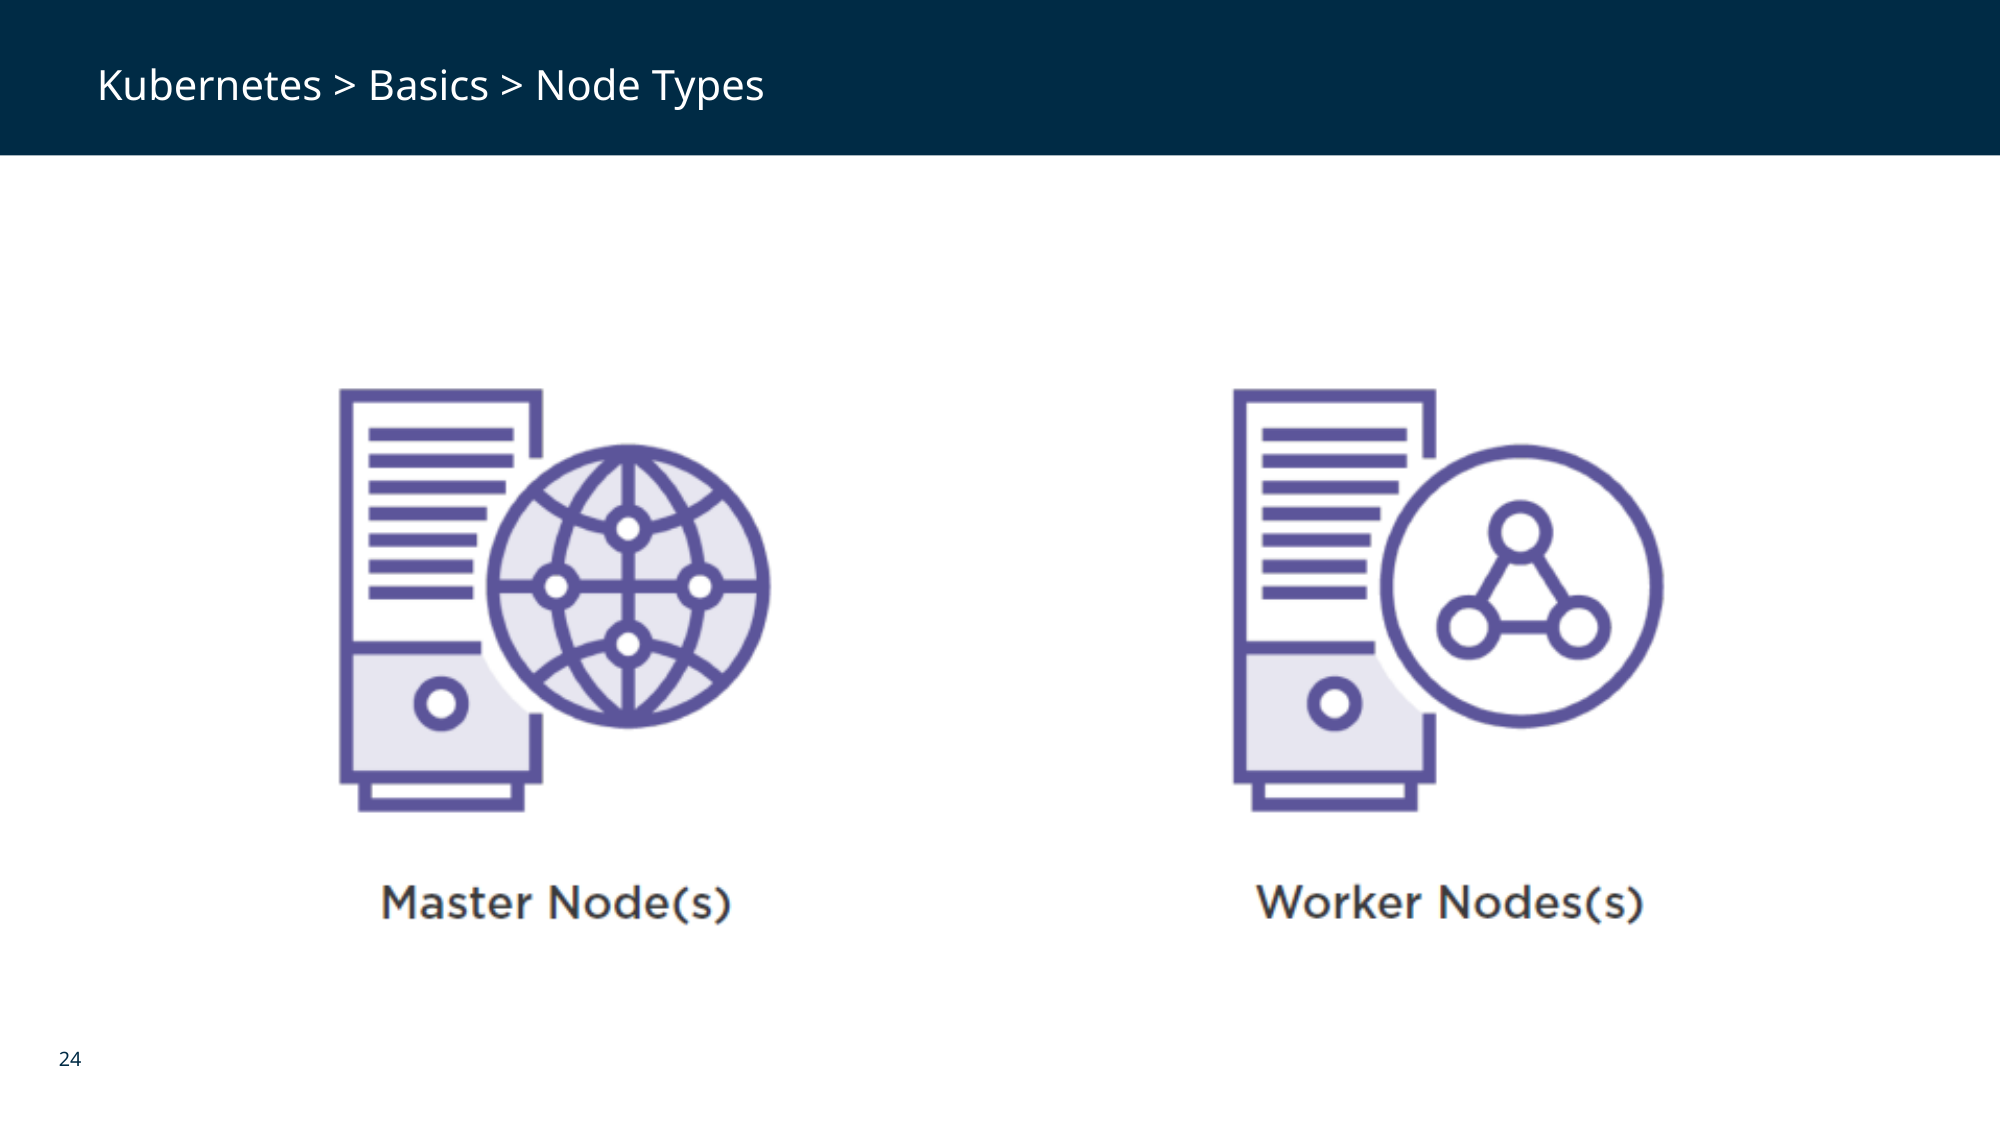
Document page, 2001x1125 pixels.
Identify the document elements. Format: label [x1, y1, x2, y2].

picture [327, 362, 780, 936]
picture [1226, 381, 1673, 944]
text_box [0, 0, 2000, 156]
